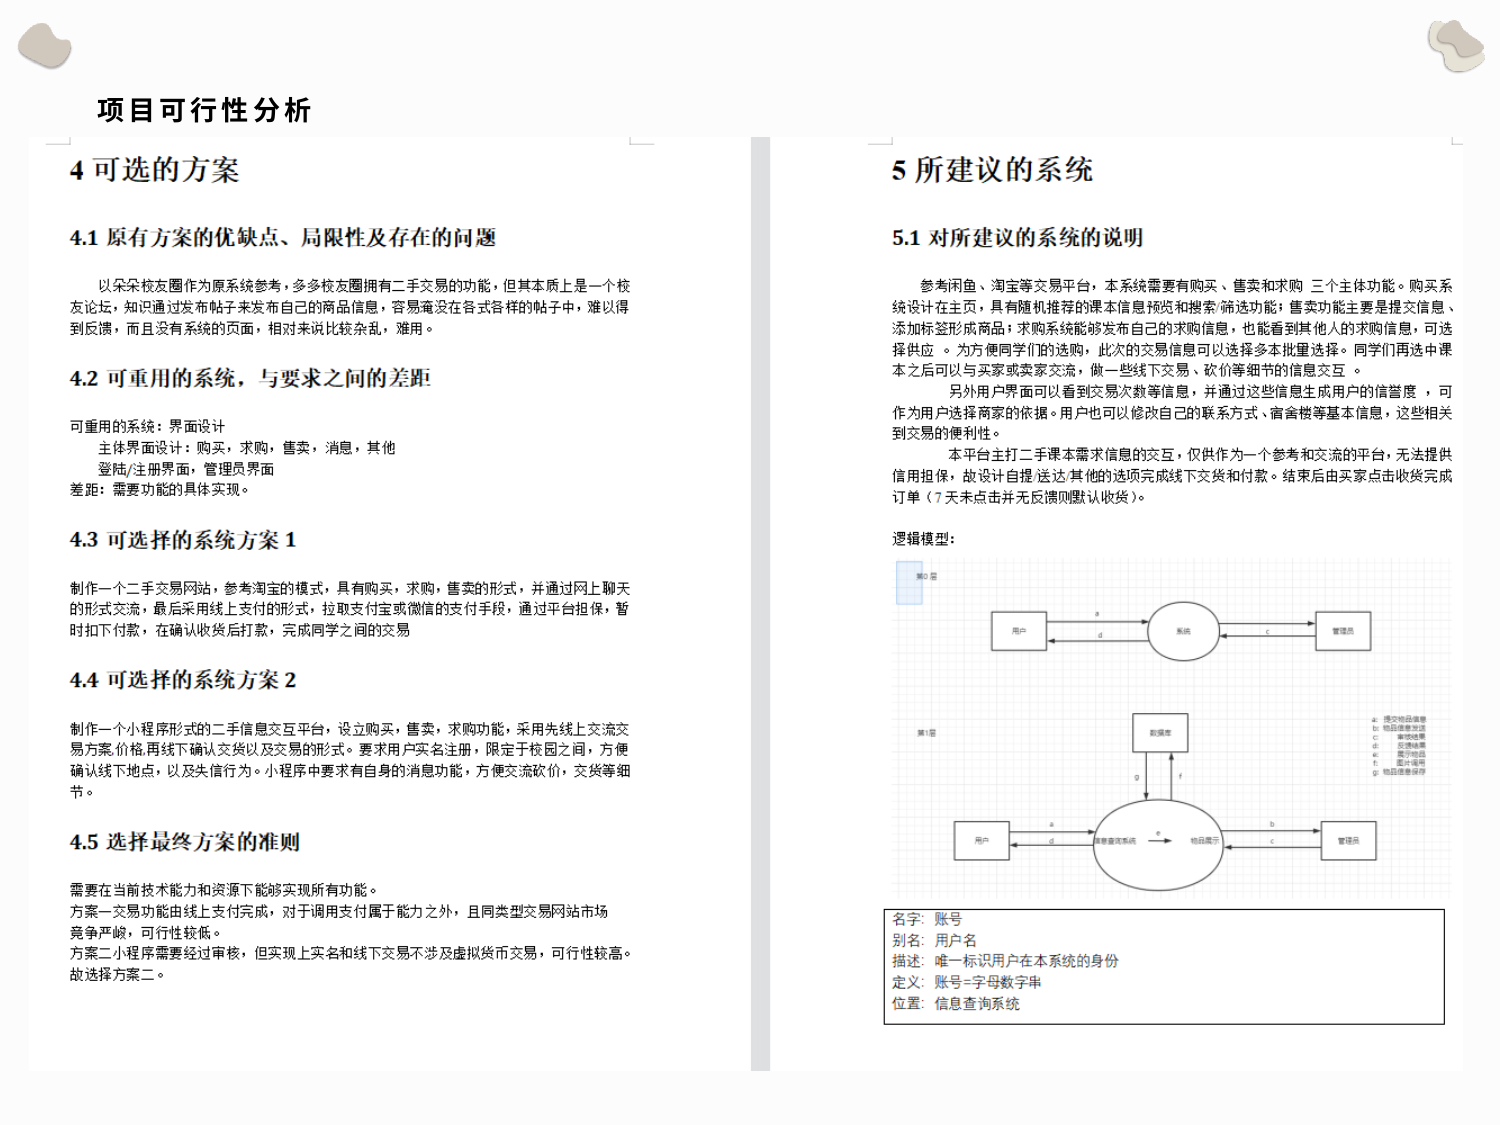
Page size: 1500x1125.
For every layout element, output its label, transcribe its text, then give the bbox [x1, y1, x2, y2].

title 项目可行性分析 [81, 81, 1418, 137]
picture [0, 0, 89, 94]
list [29, 137, 1463, 1071]
picture [1411, 0, 1500, 94]
